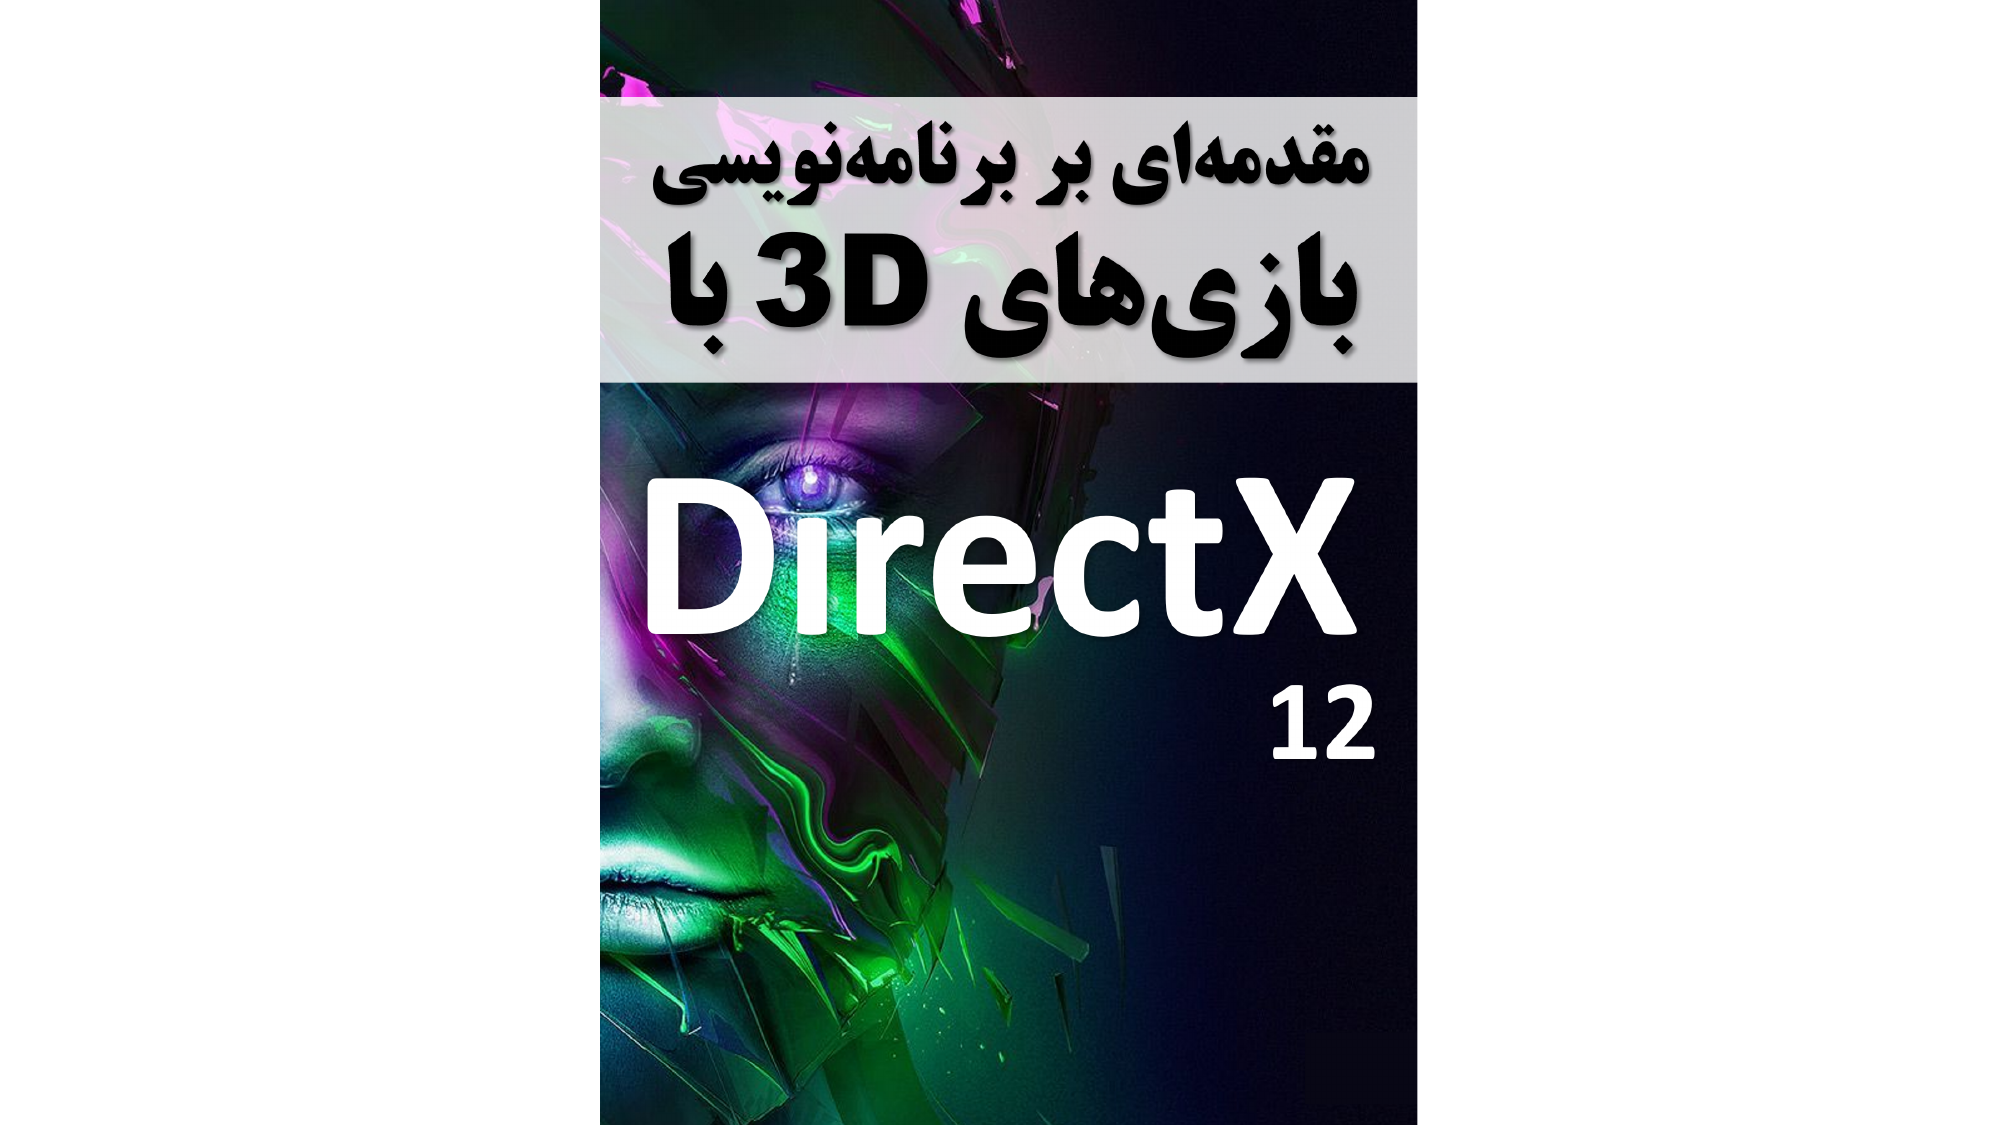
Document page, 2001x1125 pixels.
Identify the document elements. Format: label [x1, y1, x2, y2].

picture [599, 0, 1418, 1125]
